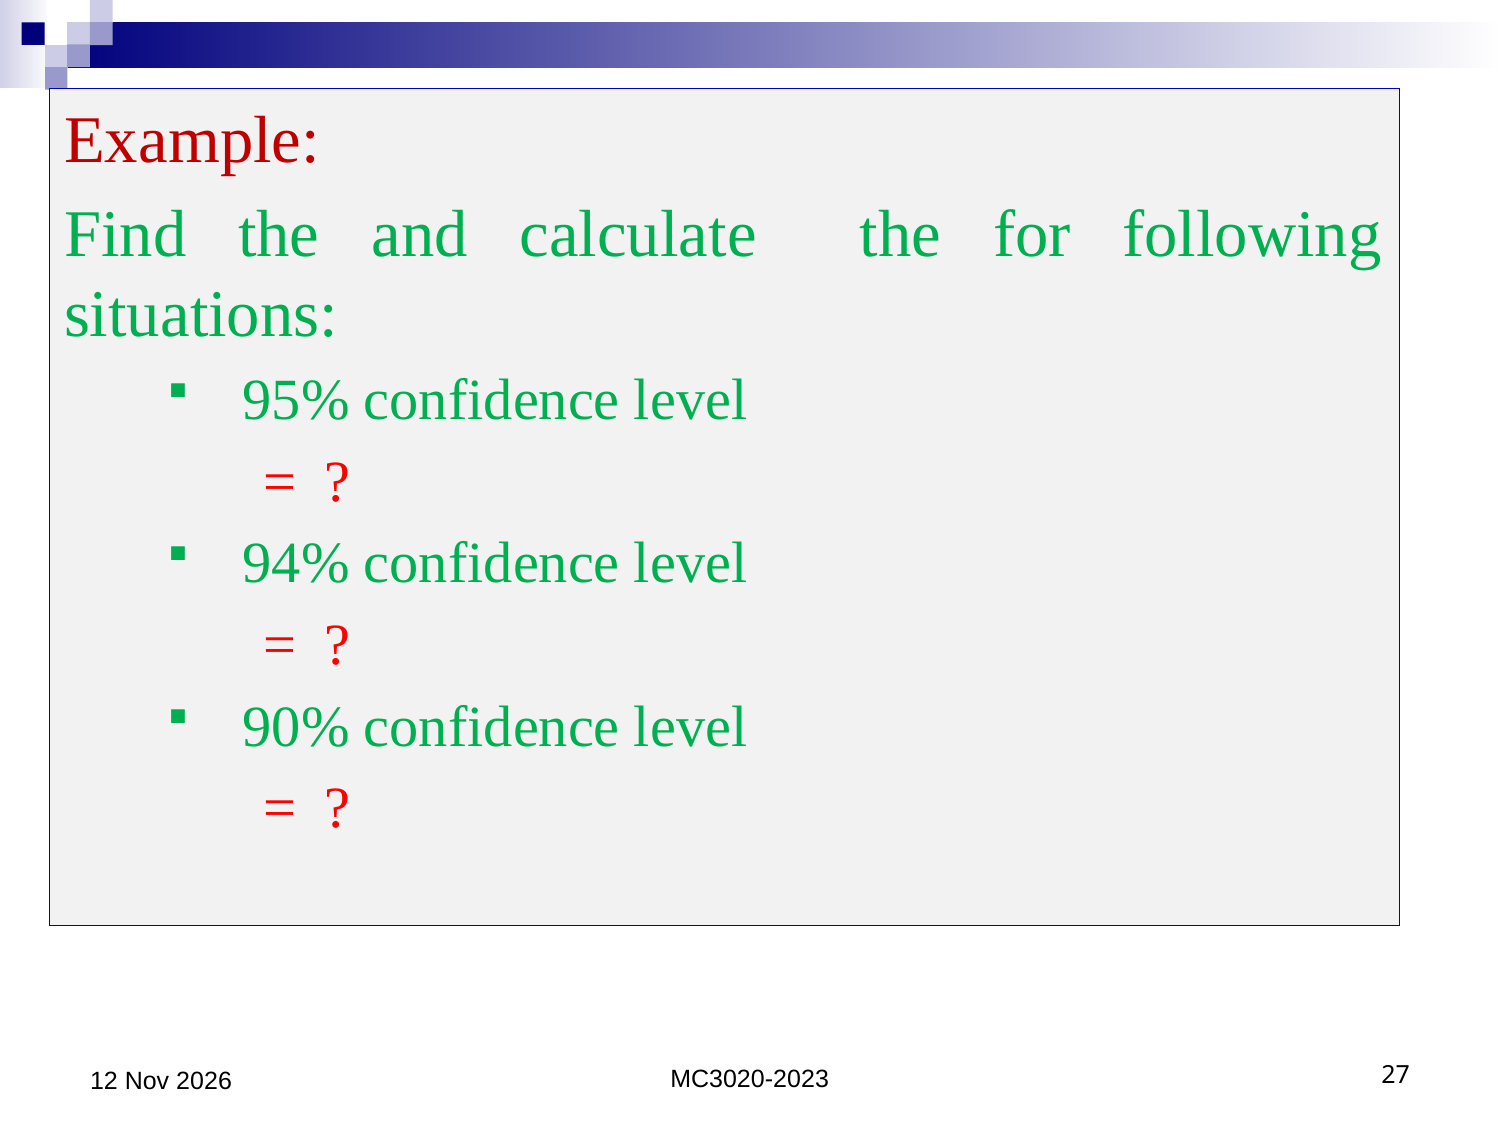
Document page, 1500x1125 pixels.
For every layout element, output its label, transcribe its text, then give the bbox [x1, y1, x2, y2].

footer MC3020-2023 [512, 1025, 988, 1100]
slide_number 14-Jul-25 [75, 1024, 425, 1103]
slide_number 27 [1074, 1025, 1425, 1100]
